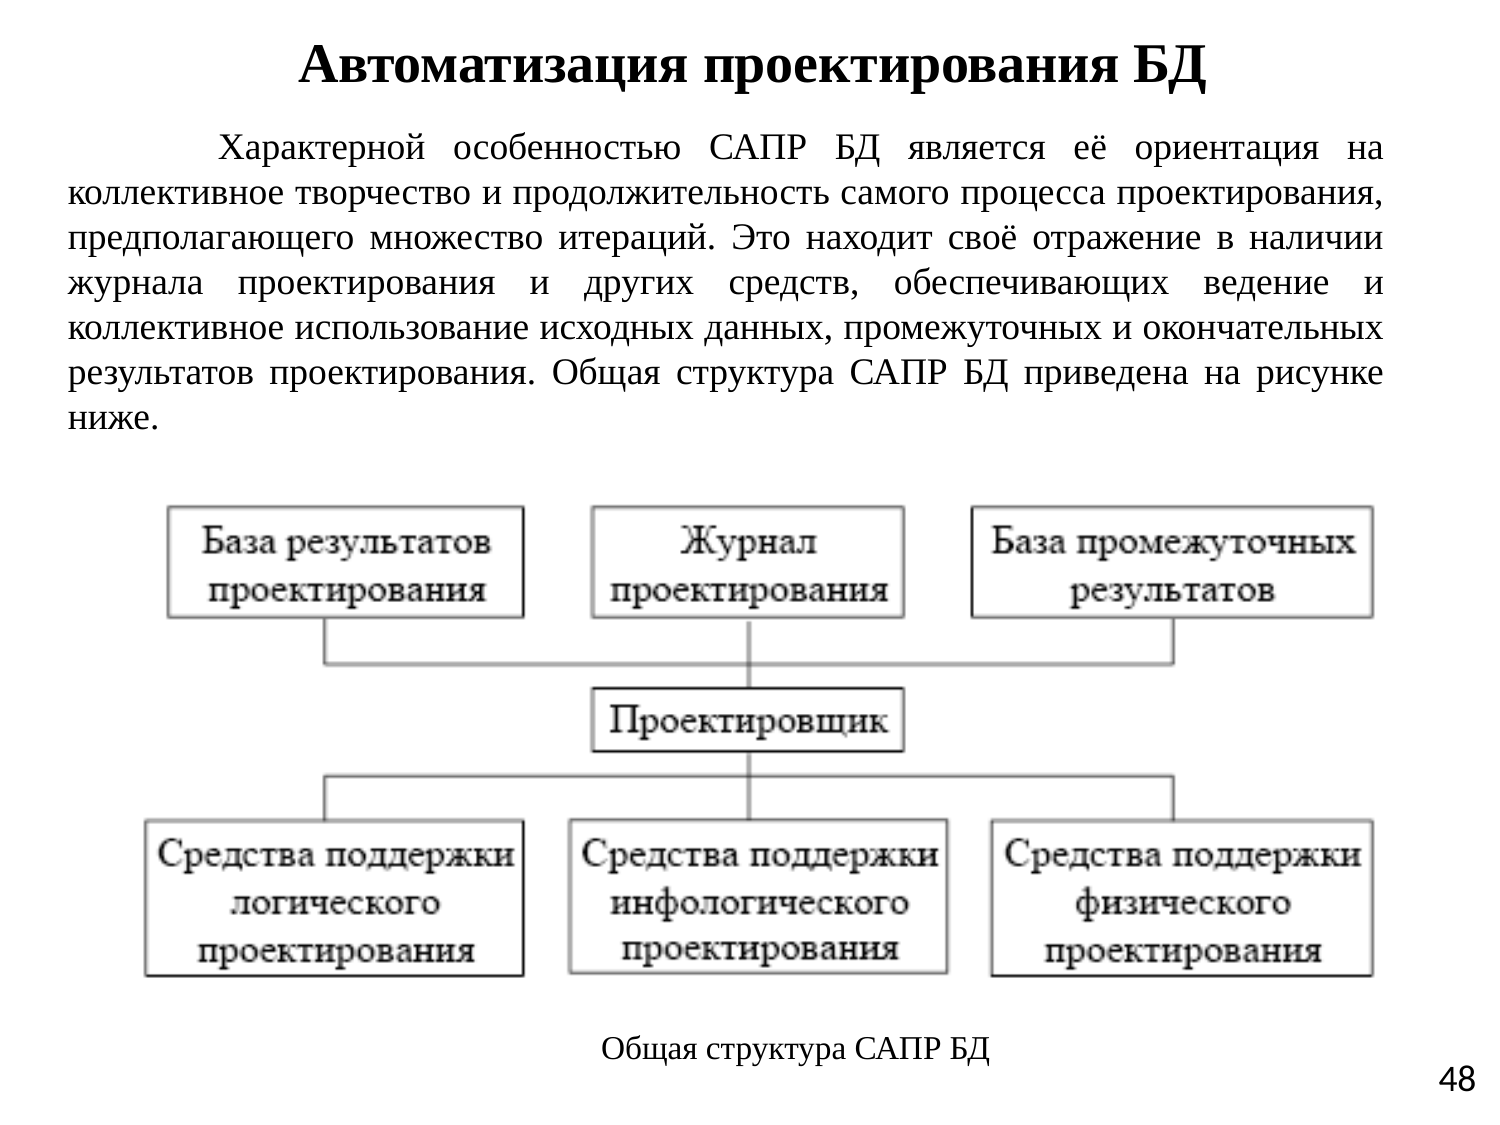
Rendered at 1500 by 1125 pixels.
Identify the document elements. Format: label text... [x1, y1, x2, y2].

text_box Общая структура САПР БД [586, 1018, 1014, 1074]
title Автоматизация проектирования БД [32, 19, 1473, 102]
text_box Характерной особенностью САПР БД является её ориентация на коллективное творчество и продолжительность самого процесса проектирования, предполагающего множество итераций. Это находит своё отражение в наличии журнала проектирования и других средств, обеспечивающих ведение и коллективное использование исходных данных, промежуточных и окончательных результатов проектирования. Общая структура САПР БД приведена на рисунке ниже. [53, 114, 1400, 445]
picture [117, 491, 1400, 988]
text_box 48 [1423, 1046, 1492, 1107]
